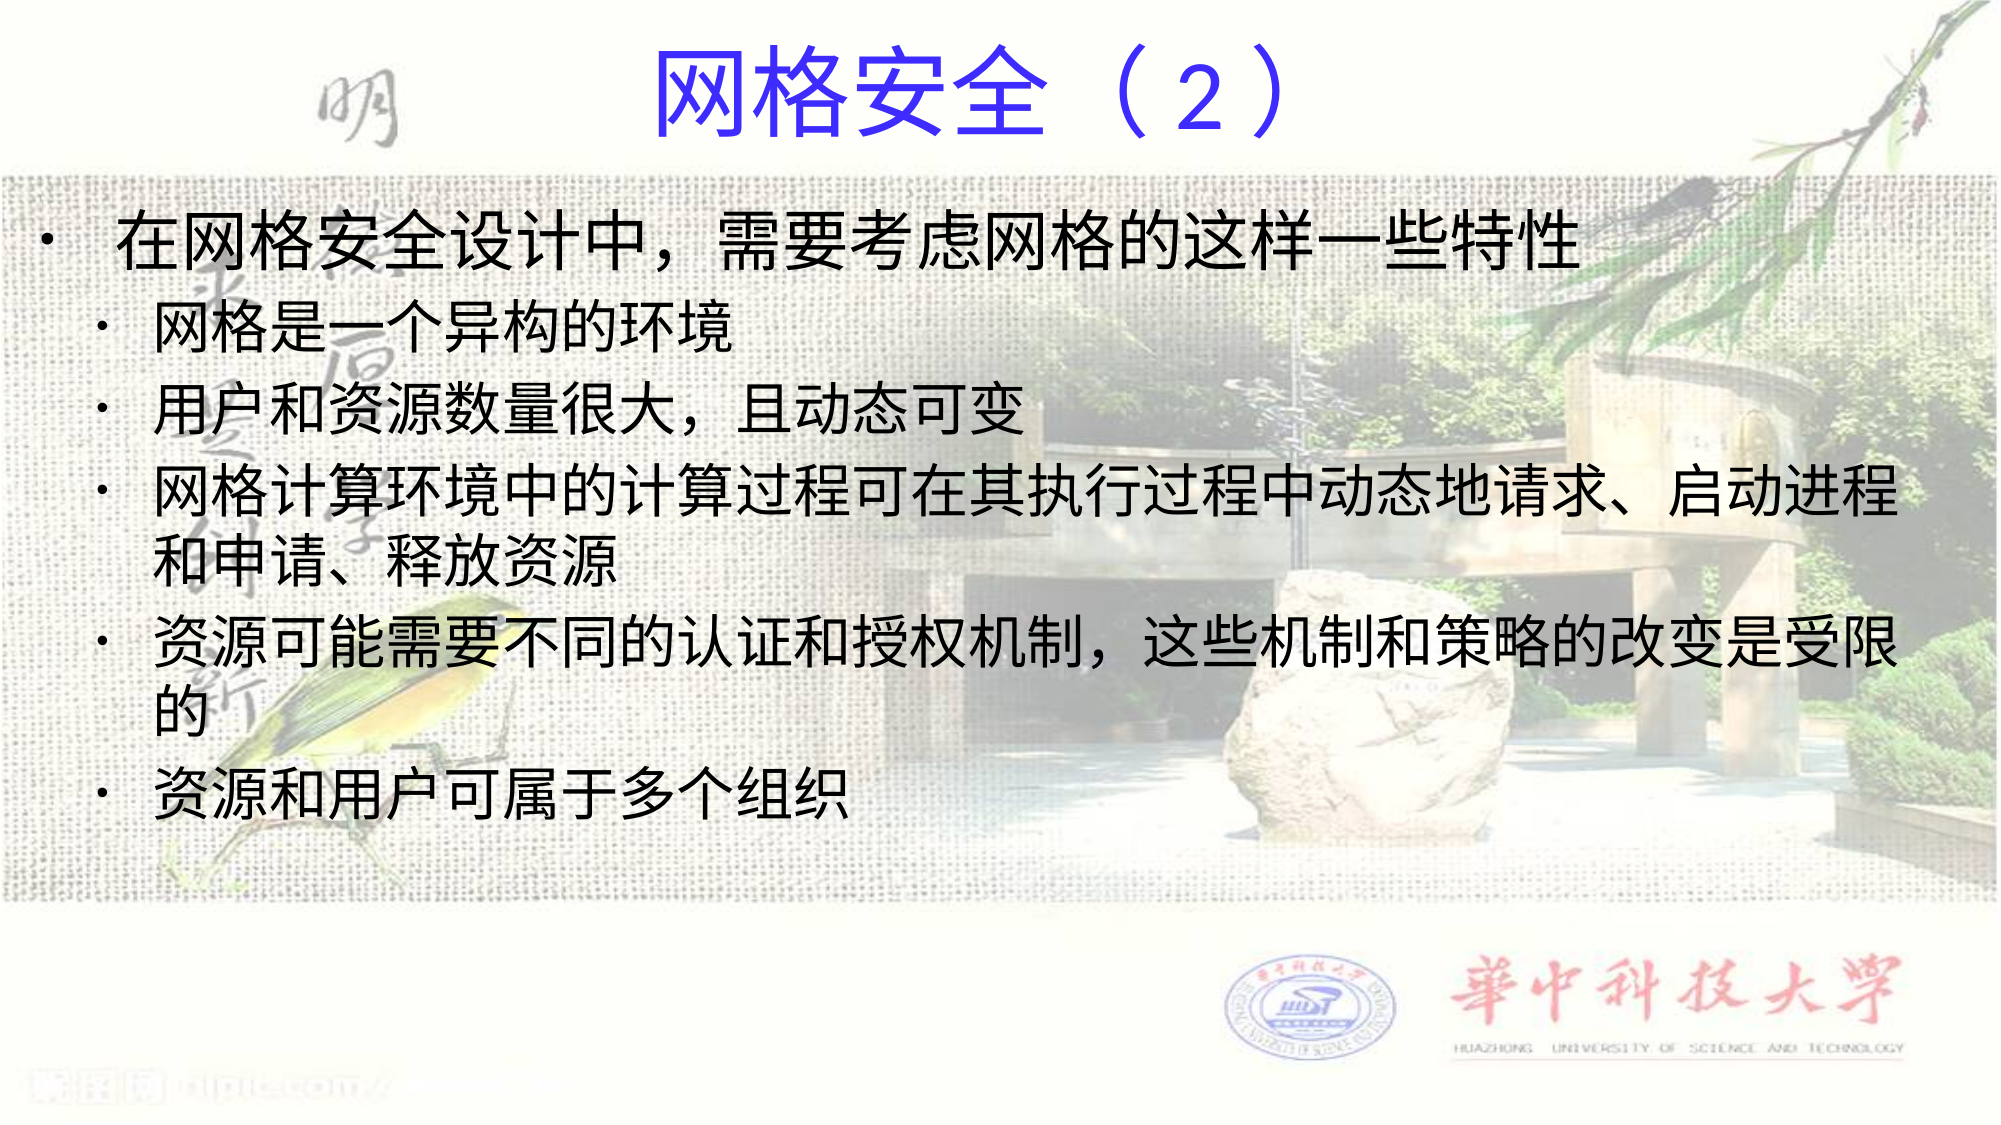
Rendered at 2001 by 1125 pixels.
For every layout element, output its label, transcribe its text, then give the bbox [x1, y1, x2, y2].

list 在网格安全设计中，需要考虑网格的这样一些特性 网格是一个异构的环境 用户和资源数量很大，且动态可变 网格计算环境中的计算过程可在其执行过程中动态地请求、启动进程和申请、释放资源 资源可能需要不同的认证和授权机制，这些机制和策略的改变是受限的 资源和用户可属于多个组织 [24, 191, 1965, 934]
picture [1, 183, 1999, 1125]
title 网格安全（2） [0, 0, 2000, 183]
